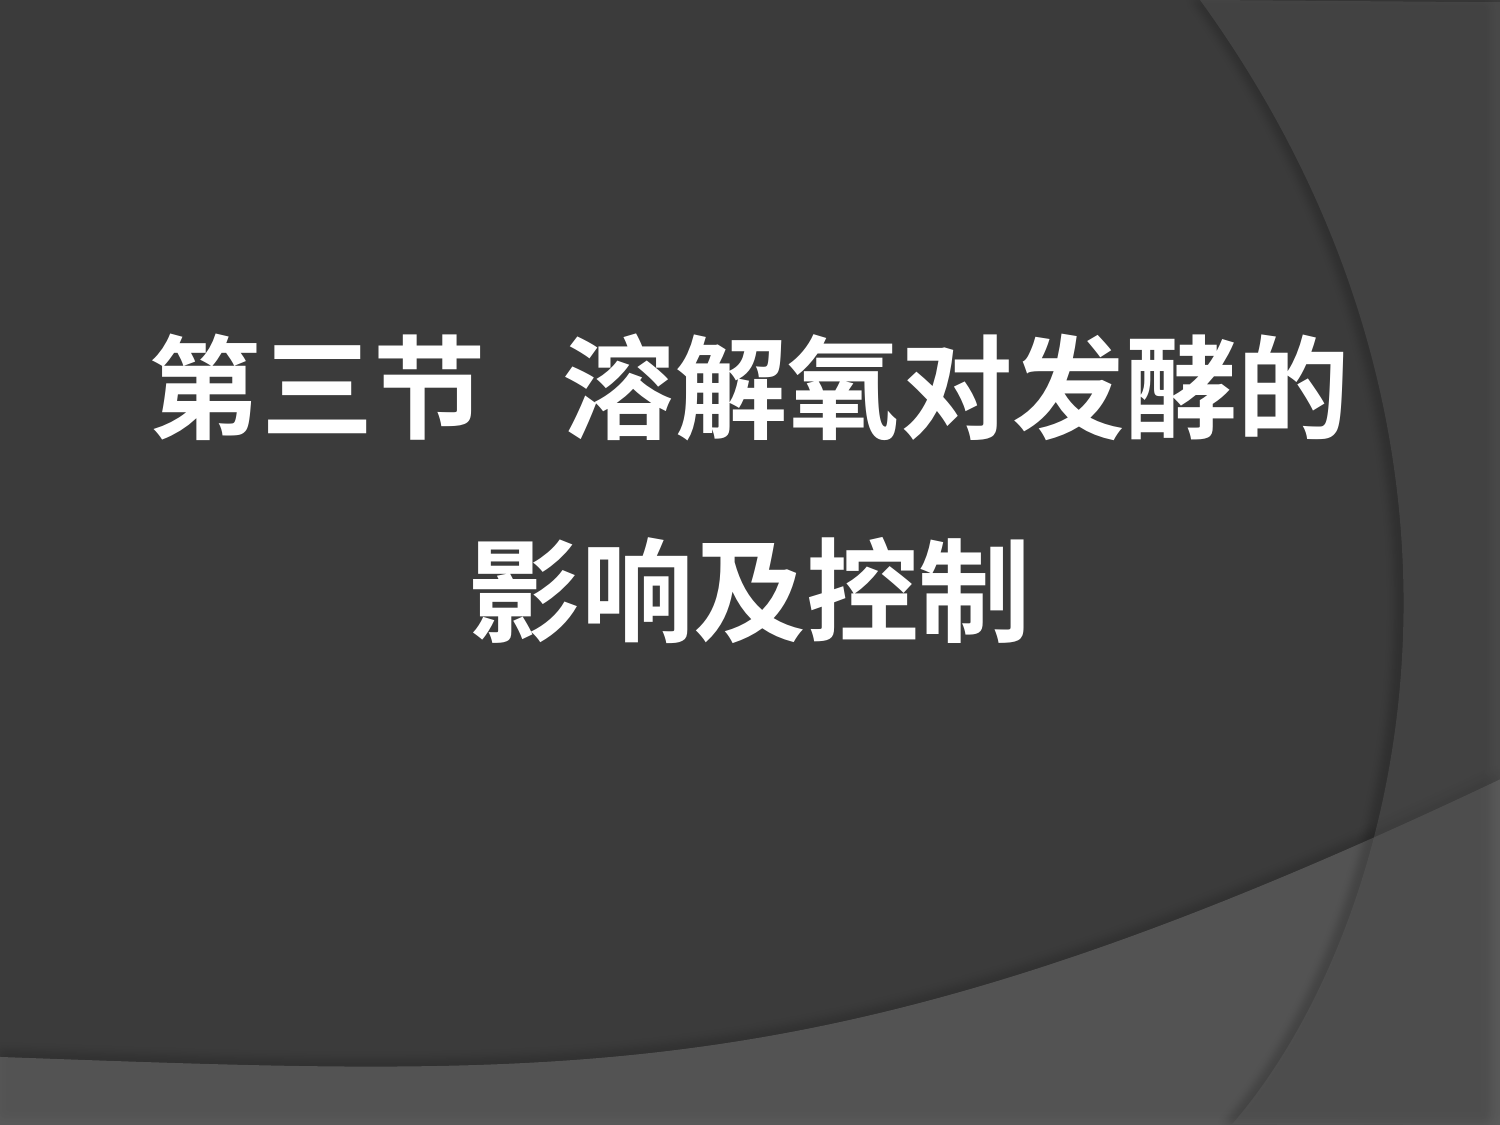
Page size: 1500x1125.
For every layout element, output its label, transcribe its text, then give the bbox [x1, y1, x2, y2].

title 第三节 溶解氧对发酵的影响及控制 [112, 373, 1388, 534]
